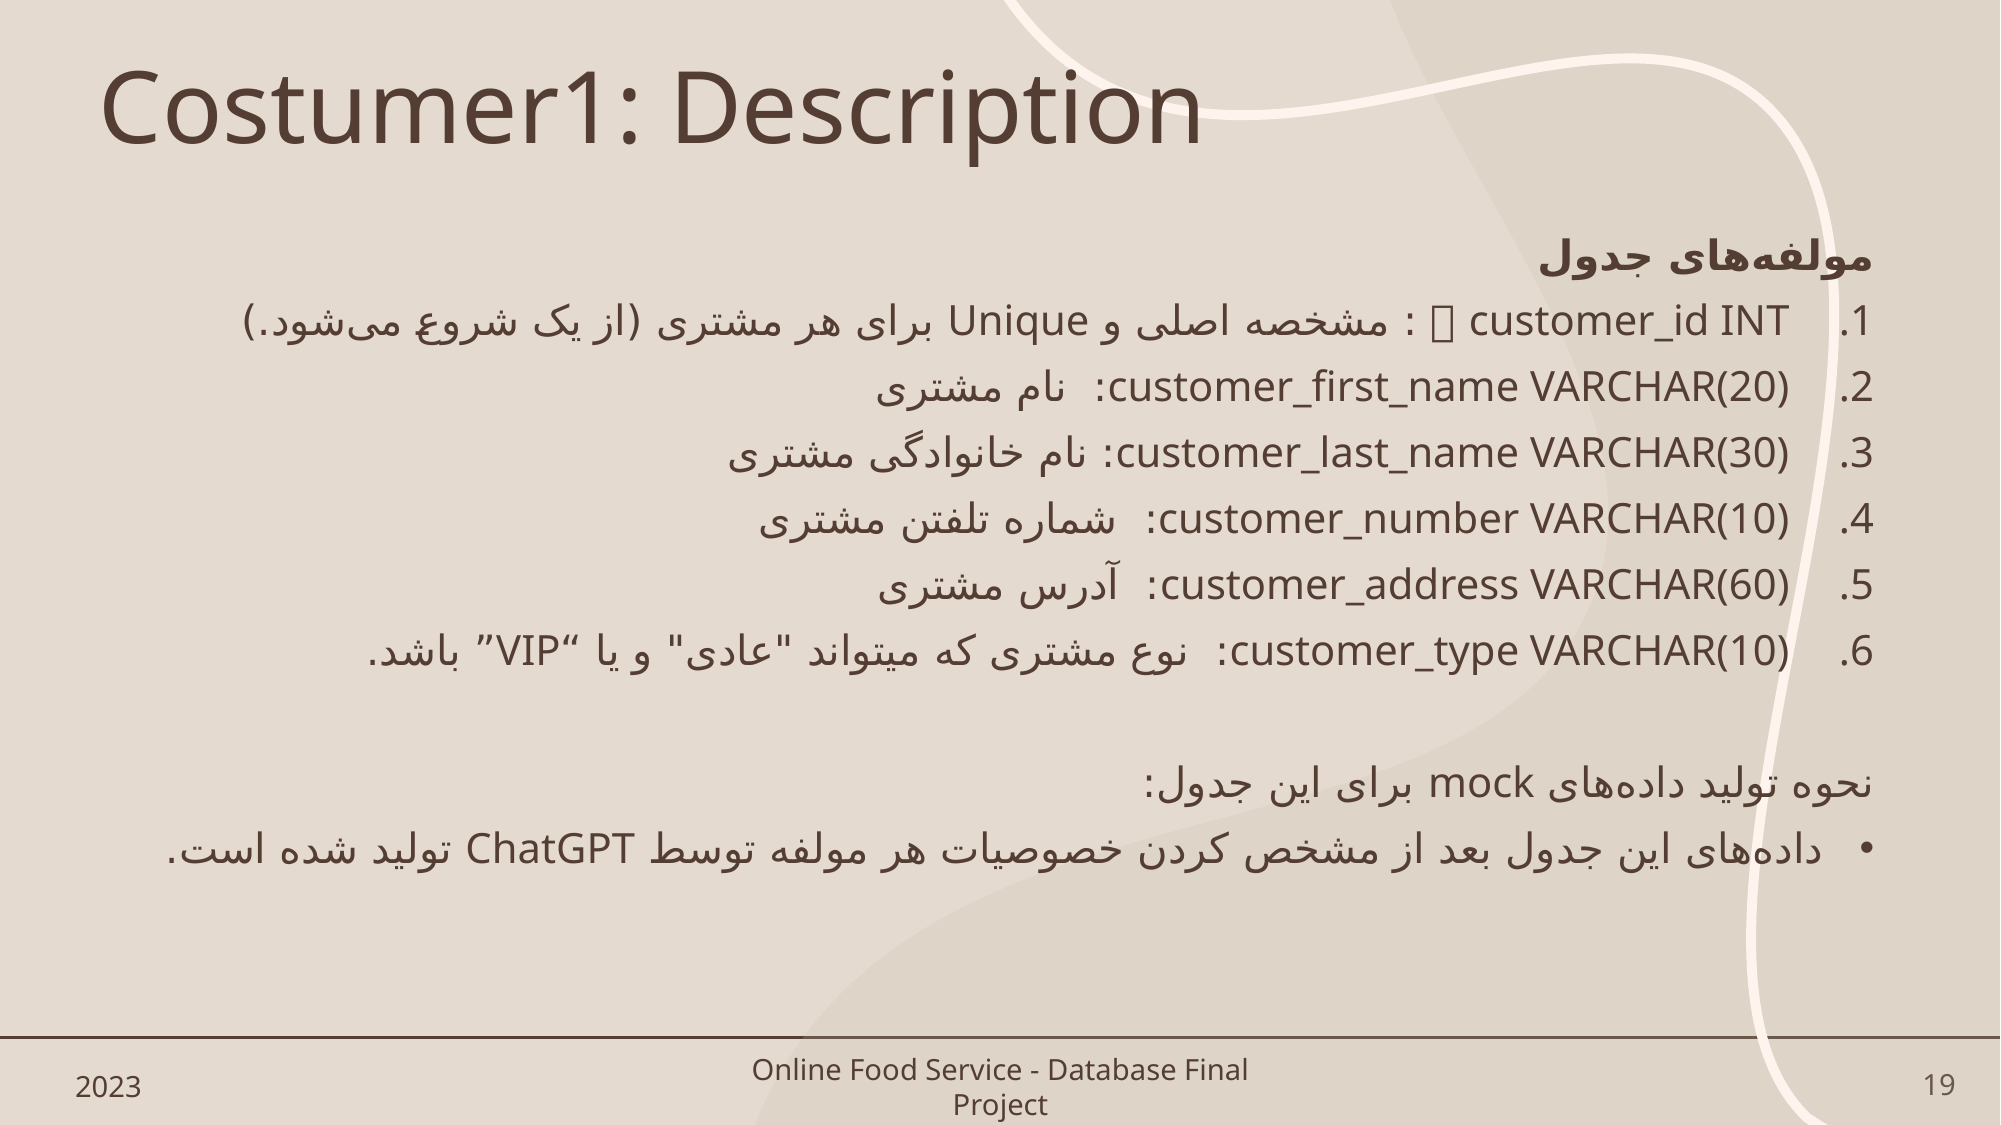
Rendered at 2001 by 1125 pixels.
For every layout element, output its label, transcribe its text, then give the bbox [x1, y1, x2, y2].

footer Online Food Service - Database Final Project [718, 1060, 1283, 1112]
title Costumer1: Description [83, 55, 1809, 167]
slide_number 19 [1808, 1060, 1971, 1112]
slide_number 2023 [60, 1060, 222, 1112]
list مولفه‌های جدول customer_id INT 🗝 : مشخصه اصلی و Unique برای هر مشتری (از یک شروع می‌شود.) customer_first_name VARCHAR(20): نام مشتری customer_last_name VARCHAR(30): نام خانوادگی مشتری customer_number VARCHAR(10): شماره تلفتن مشتری customer_address VARCHAR(60): آدرس مشتری customer_type VARCHAR(10): نوع مشتری که میتواند "عادی" و یا “VIP” باشد. نحوه تولید داده‌های mock برای این جدول: داده‌های این جدول بعد از مشخص کردن خصوصیات هر مولفه توسط ChatGPT تولید شده است. [94, 226, 1889, 948]
